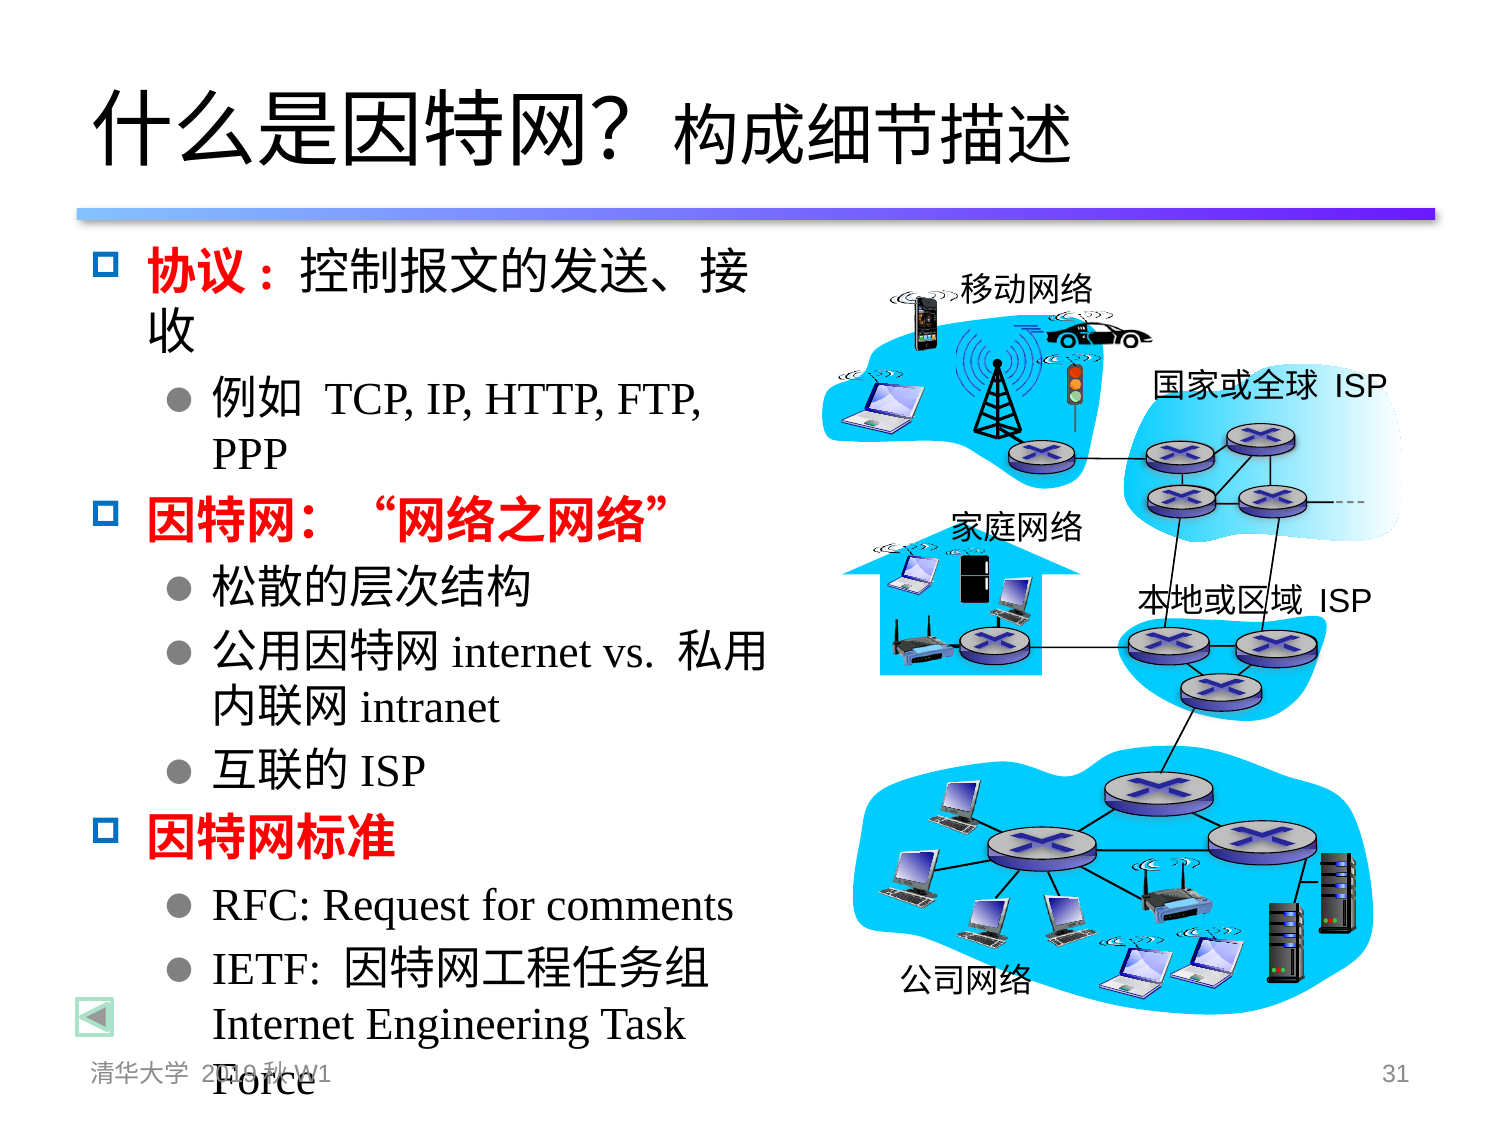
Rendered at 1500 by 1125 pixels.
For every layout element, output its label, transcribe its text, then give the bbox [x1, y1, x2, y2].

title 什么是因特网？构成细节描述 [75, 45, 1425, 209]
text_box [75, 997, 114, 1037]
text_box [418, 209, 422, 220]
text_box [243, 209, 247, 220]
list 协议: 控制报文的发送、接收 例如 TCP, IP, HTTP, FTP, PPP 因特网：“网络之网络” 松散的层次结构 公用因特网internet vs. 私用内联网intranet 互联的ISP 因特网标准 RFC: Request for comments IETF: 因特网工程任务组Internet Engineering Task Force [75, 231, 798, 1005]
slide_number 31 [1074, 1042, 1425, 1103]
slide_number 清华大学 2019秋W1 [75, 1042, 425, 1103]
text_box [820, 260, 1404, 1018]
